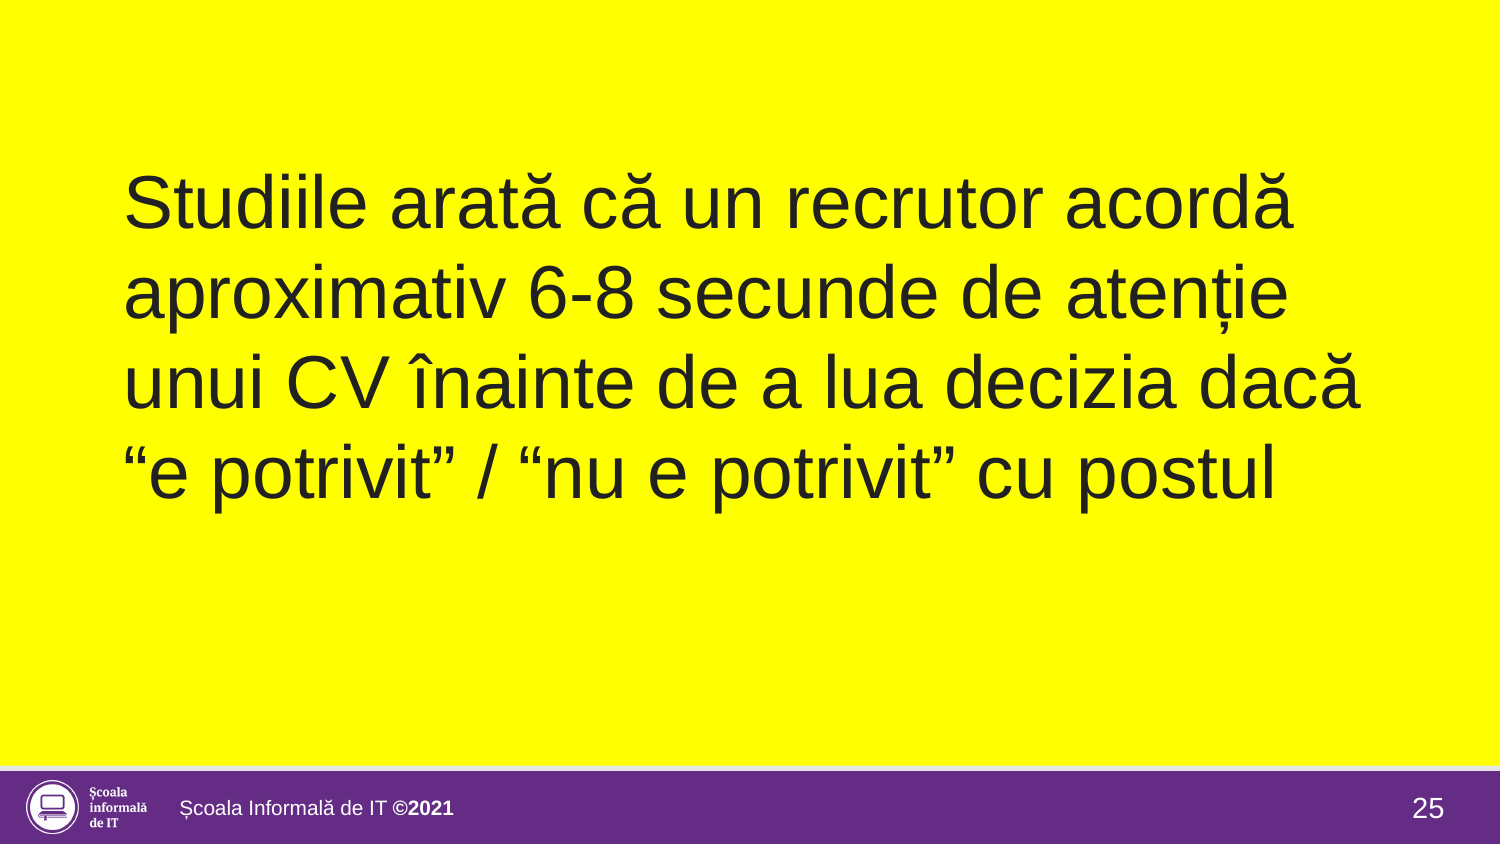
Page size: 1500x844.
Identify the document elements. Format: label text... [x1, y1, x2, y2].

text_box [0, 0, 1500, 766]
slide_number 25 [1397, 774, 1488, 840]
picture [26, 780, 147, 834]
list Școala Informală de IT ©2021 [164, 770, 1385, 844]
text_box Studiile arată că un recrutor acordă aproximativ 6-8 secunde de atenție unui CV înainte de a lua decizia dacă “e potrivit” / “nu e potrivit” cu postul [108, 138, 1392, 408]
